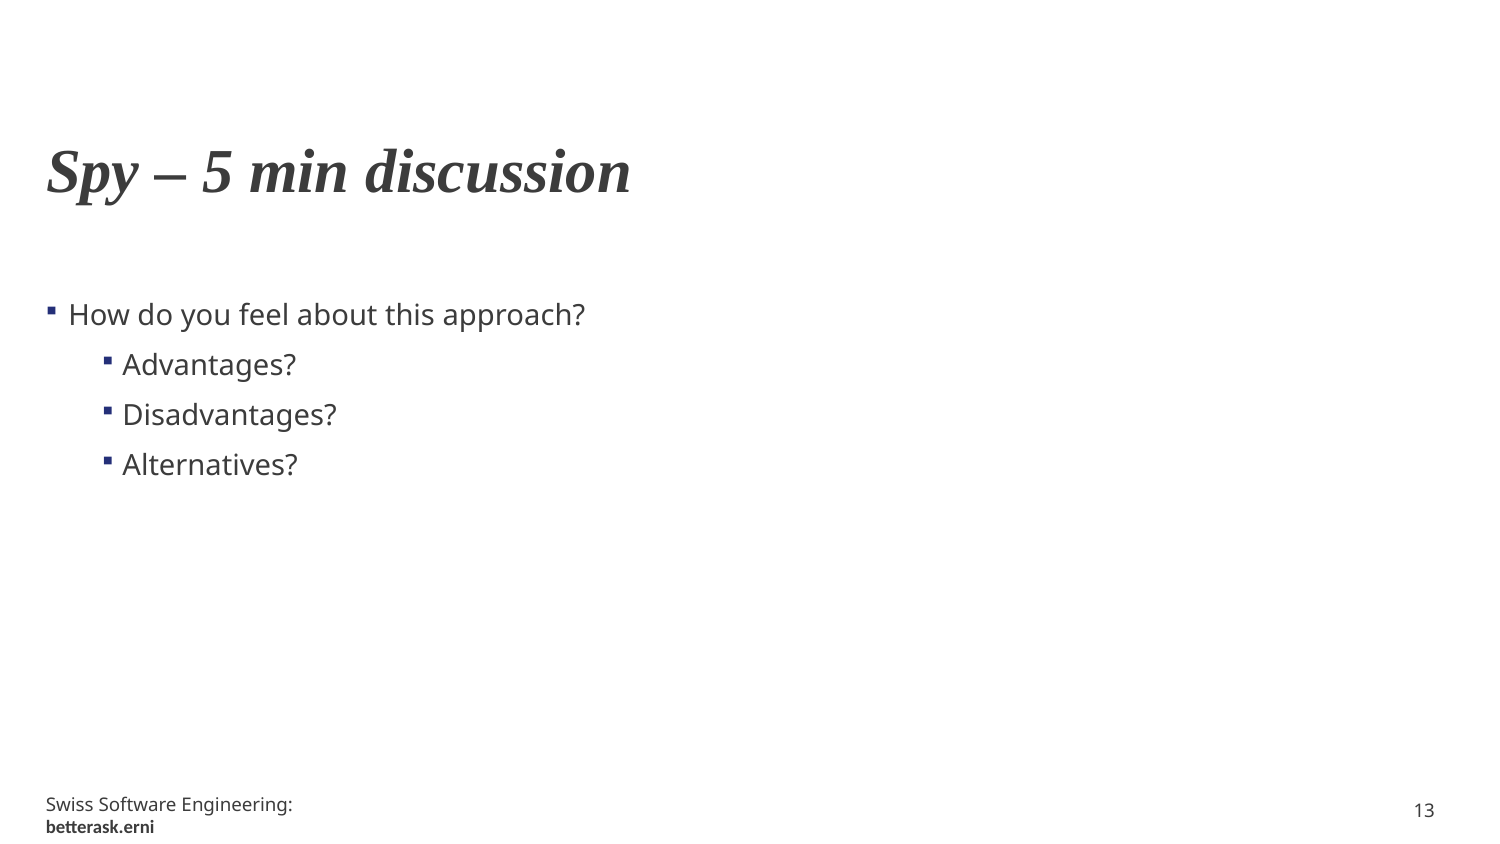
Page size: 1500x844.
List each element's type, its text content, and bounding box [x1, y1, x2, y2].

title Spy – 5 min discussion [40, 69, 1443, 210]
list How do you feel about this approach? Advantages? Disadvantages? Alternatives? [41, 290, 1443, 733]
footer Swiss Software Engineering: betterask.erni [40, 796, 384, 833]
slide_number 13 [1308, 792, 1441, 831]
